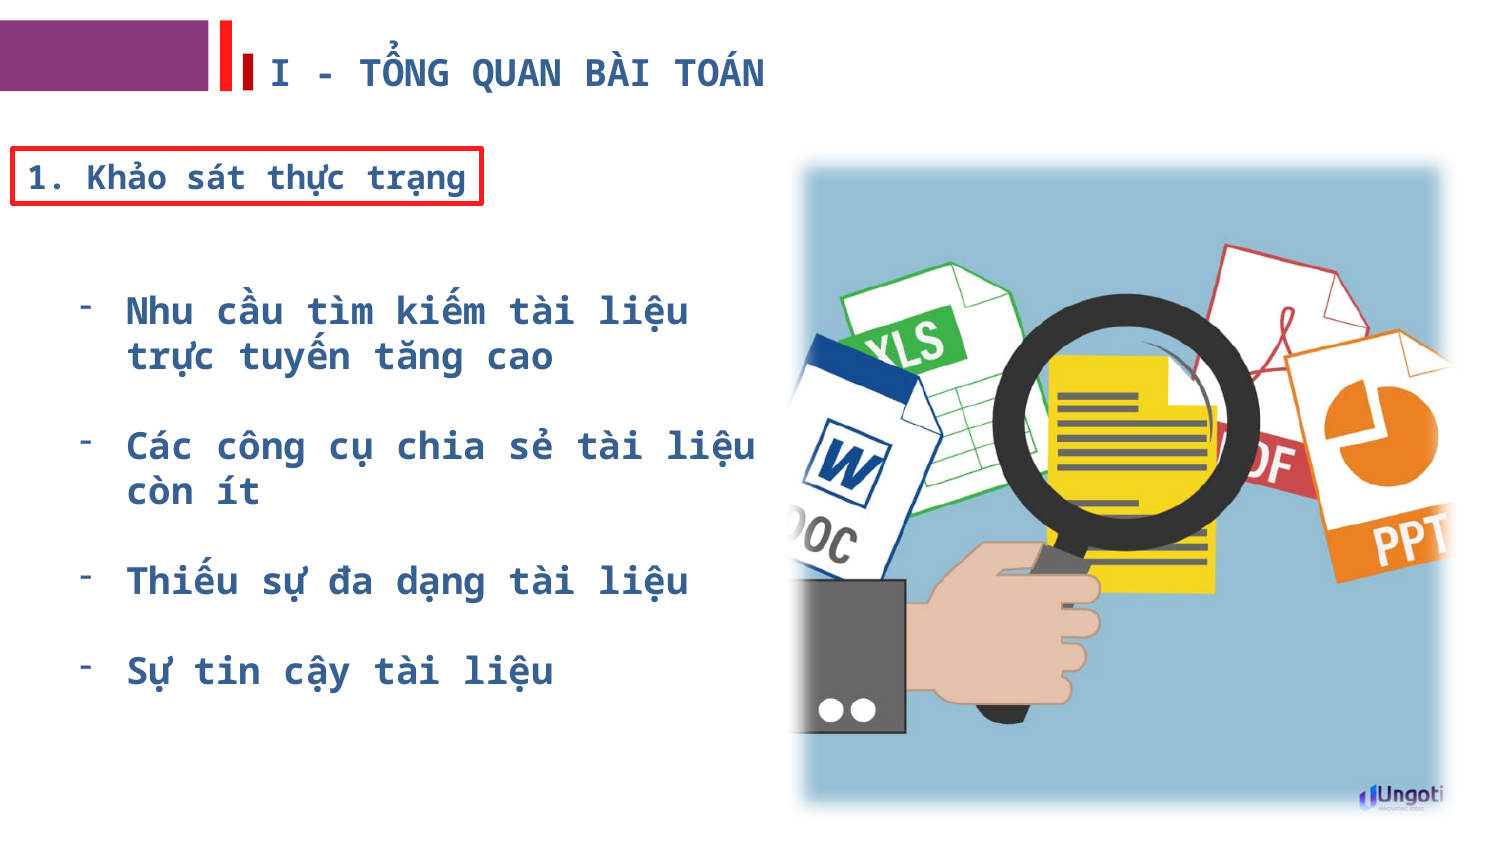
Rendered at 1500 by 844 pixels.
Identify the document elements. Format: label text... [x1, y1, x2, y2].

text_box Nhu cầu tìm kiếm tài liệu trực tuyến tăng cao Các công cụ chia sẻ tài liệu còn ít Thiếu sự đa dạng tài liệu Sự tin cậy tài liệu [64, 280, 774, 745]
picture [785, 148, 1458, 822]
text_box [0, 18, 211, 93]
text_box [241, 51, 254, 93]
text_box I - TỔNG QUAN BÀI TOÁN [254, 41, 1365, 102]
text_box [218, 18, 234, 93]
text_box 1. Khảo sát thực trạng [12, 148, 482, 204]
